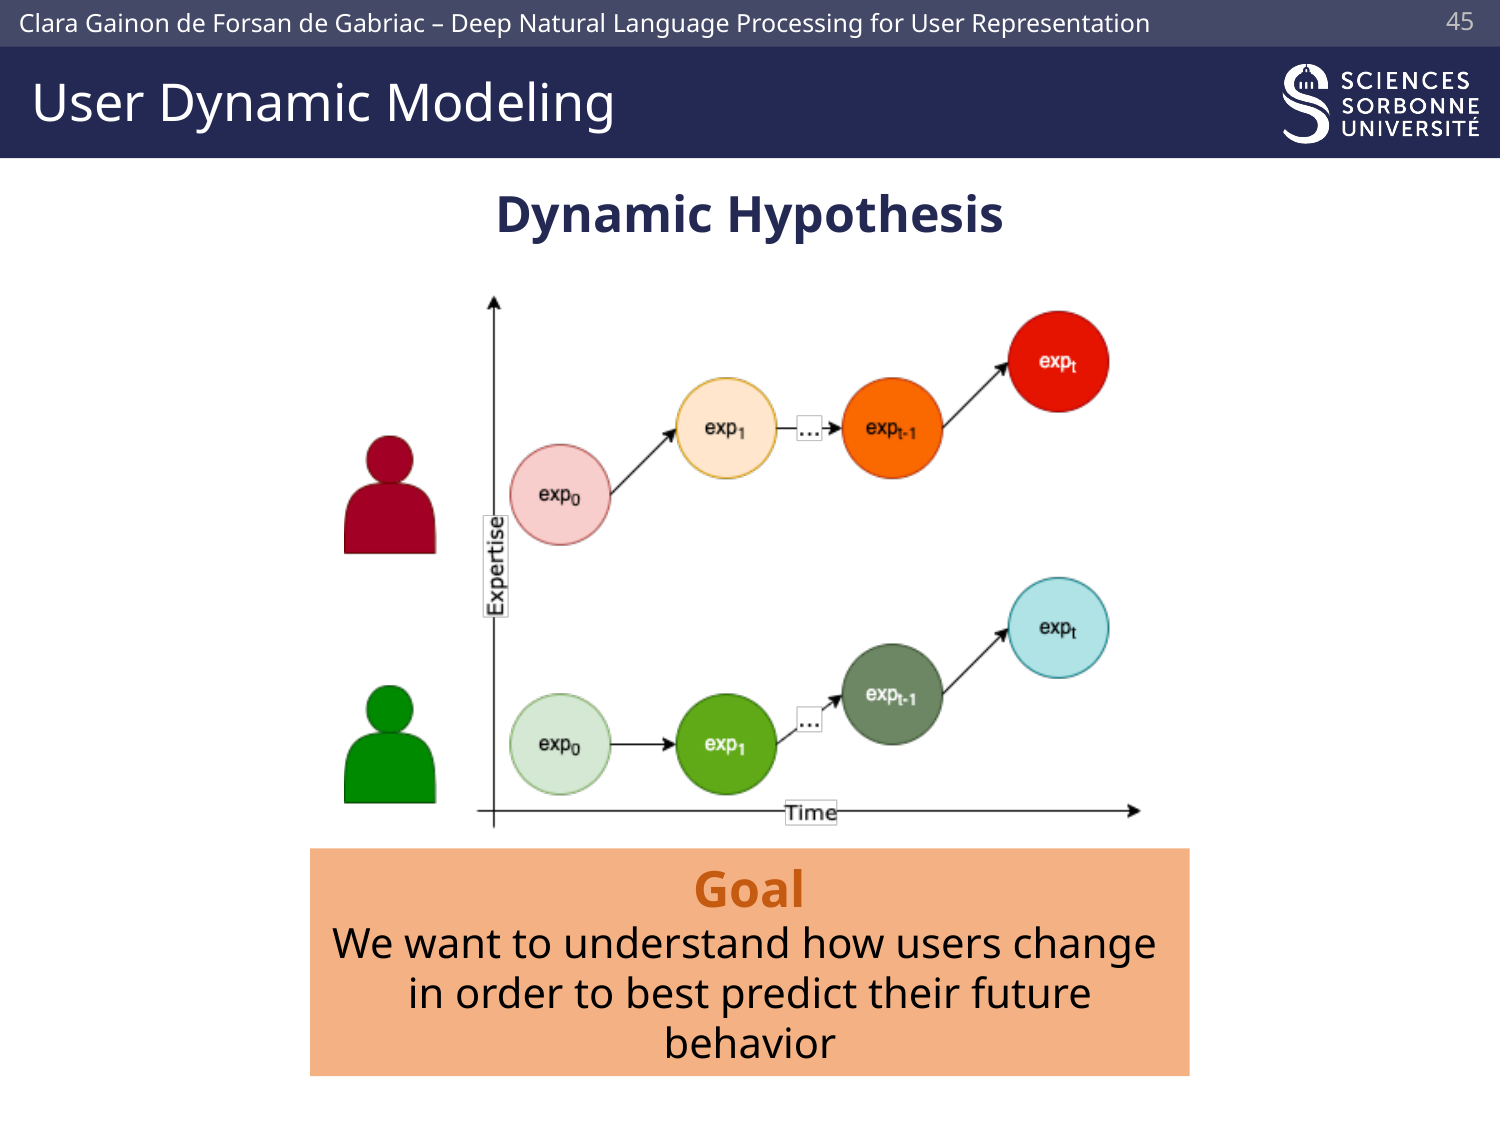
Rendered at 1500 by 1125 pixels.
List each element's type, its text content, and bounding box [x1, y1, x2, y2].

picture [344, 283, 1156, 842]
slide_number 44 [1411, 0, 1490, 54]
text_box Goal We want to understand how users change in order to best predict their future behavior [310, 848, 1190, 1077]
text_box Dynamic Hypothesis [440, 175, 1060, 250]
title User Dynamic Modeling [16, 48, 1266, 161]
